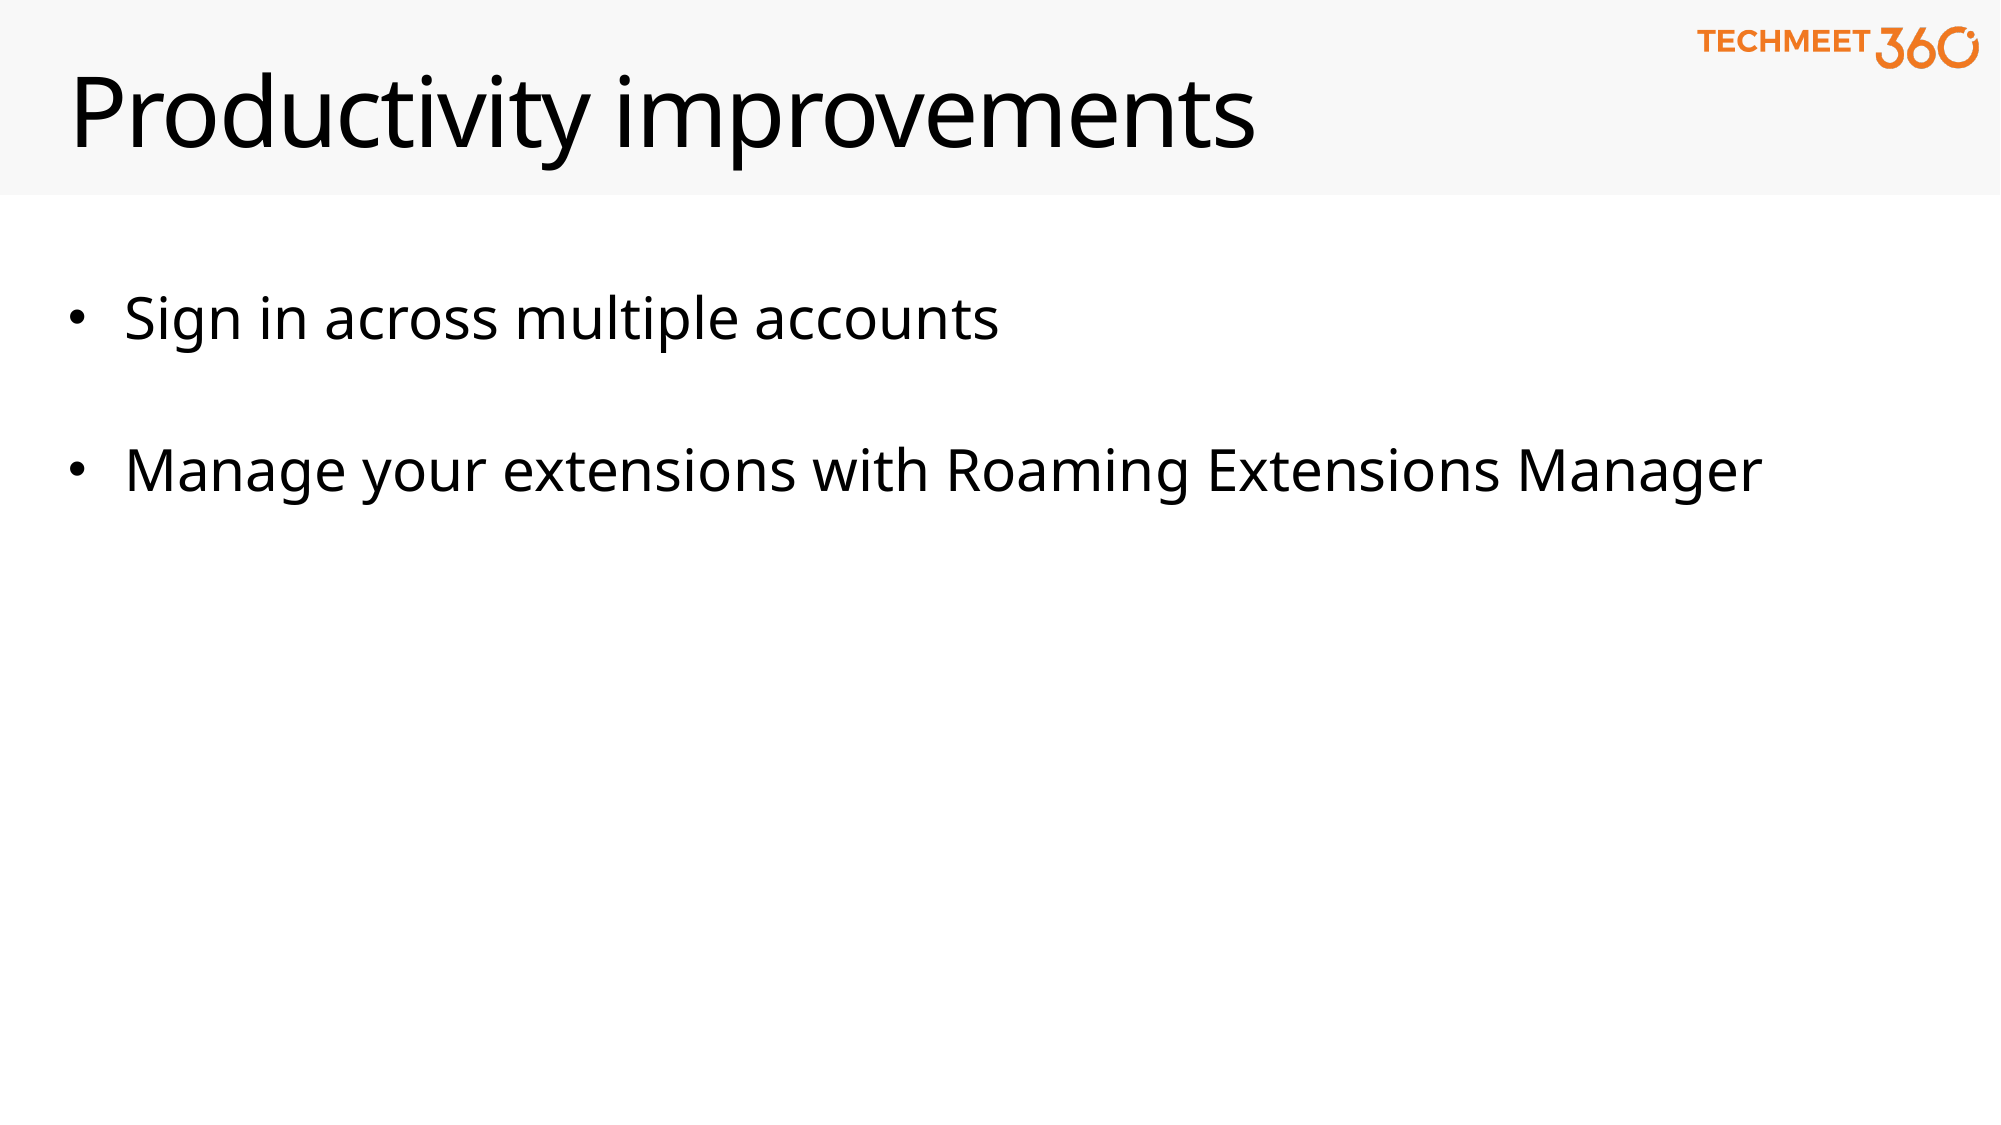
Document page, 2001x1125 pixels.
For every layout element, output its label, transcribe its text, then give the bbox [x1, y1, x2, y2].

title Productivity improvements [44, 47, 1957, 196]
list Sign in across multiple accounts Manage your extensions with Roaming Extensions Manager [44, 196, 1956, 614]
picture [1697, 26, 1979, 69]
